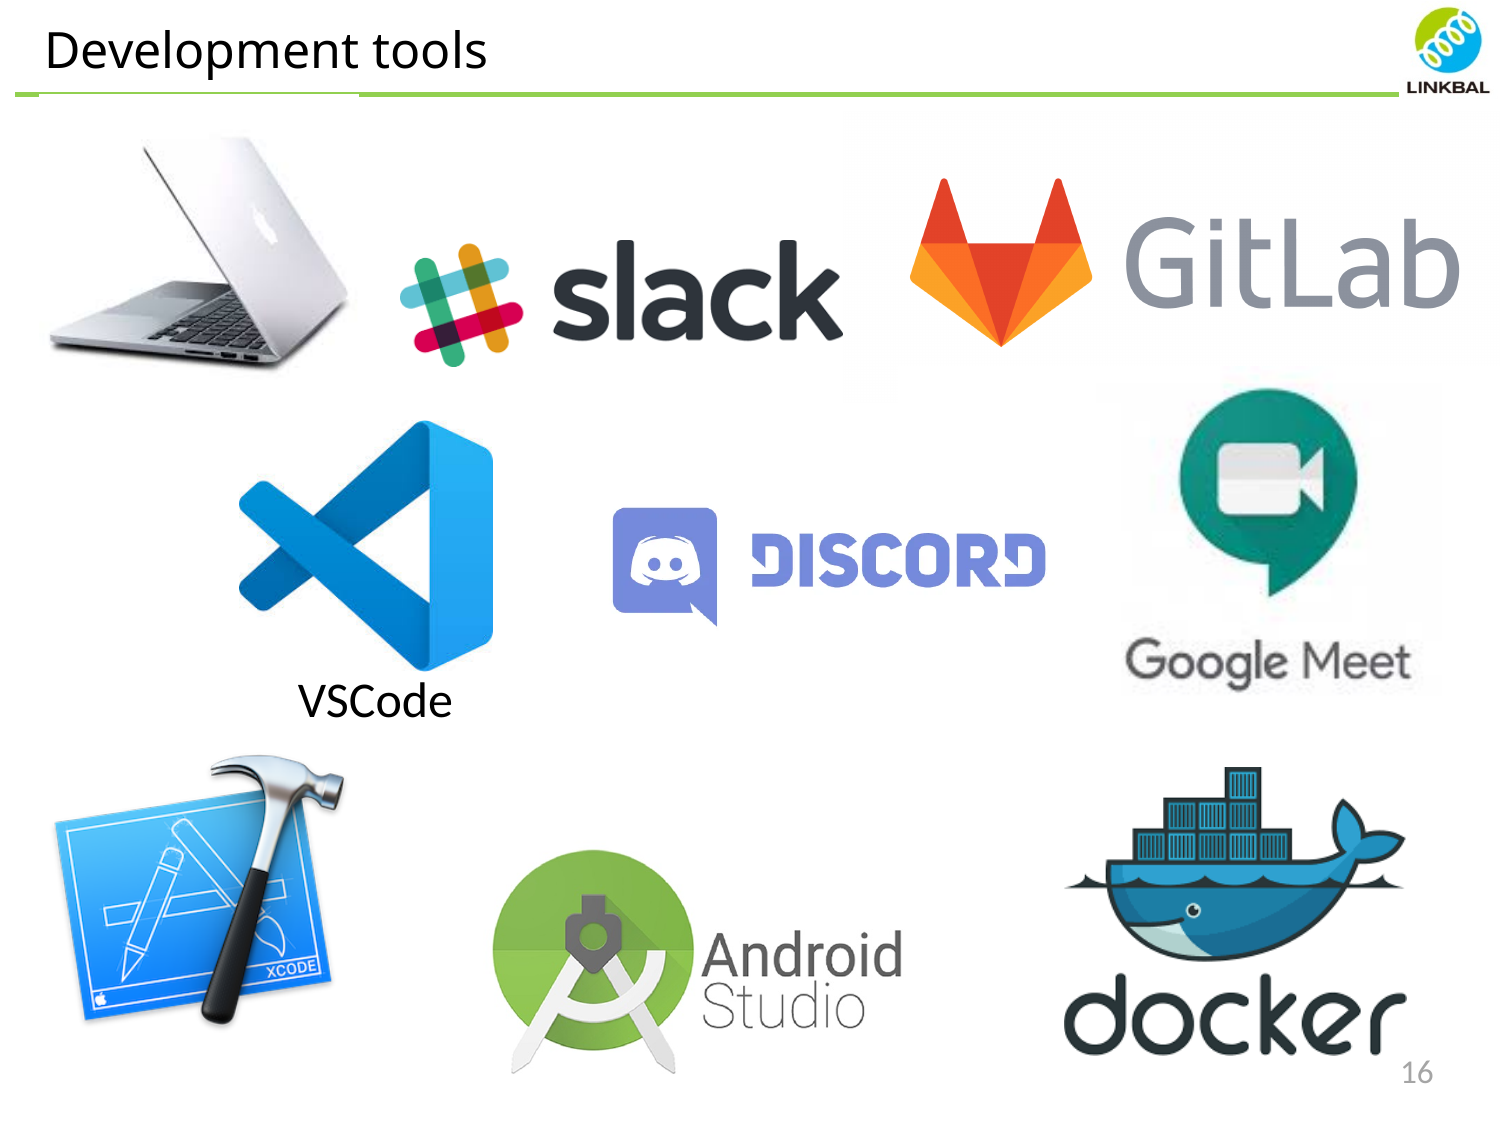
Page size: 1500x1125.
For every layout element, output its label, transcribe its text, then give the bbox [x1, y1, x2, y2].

picture [49, 744, 350, 1046]
picture [1399, 1, 1498, 99]
picture [471, 806, 918, 1125]
picture [1063, 767, 1407, 1056]
picture [39, 94, 360, 415]
picture [400, 111, 1500, 718]
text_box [239, 420, 539, 736]
text_box Development tools [29, 11, 1270, 87]
